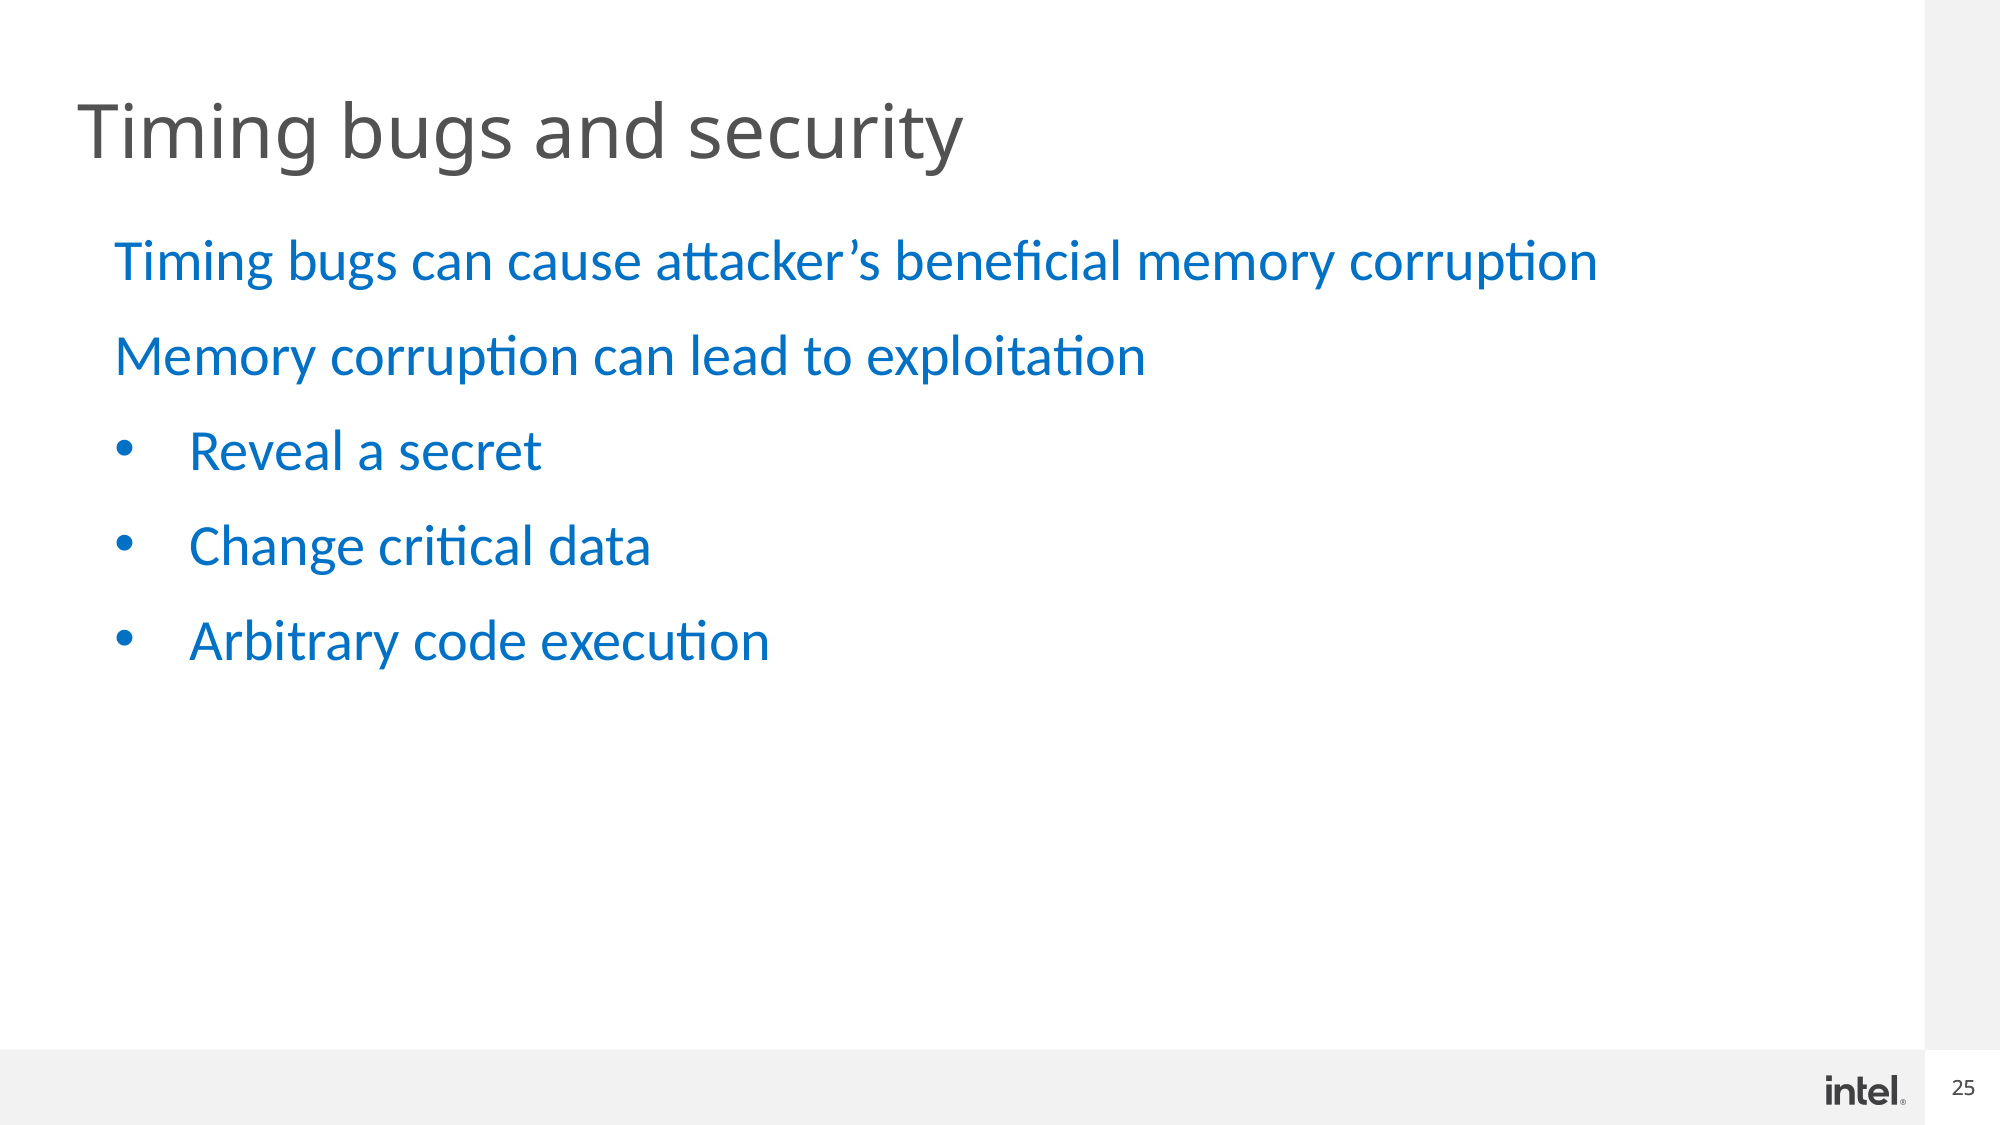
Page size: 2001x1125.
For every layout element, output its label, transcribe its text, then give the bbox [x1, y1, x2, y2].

picture [1826, 1075, 1906, 1105]
text_box Timing bugs can cause attacker’s beneficial memory corruption Memory corruption can lead to exploitation Reveal a secret Change critical data Arbitrary code execution [99, 215, 1900, 910]
title Timing bugs and security [62, 36, 1863, 234]
